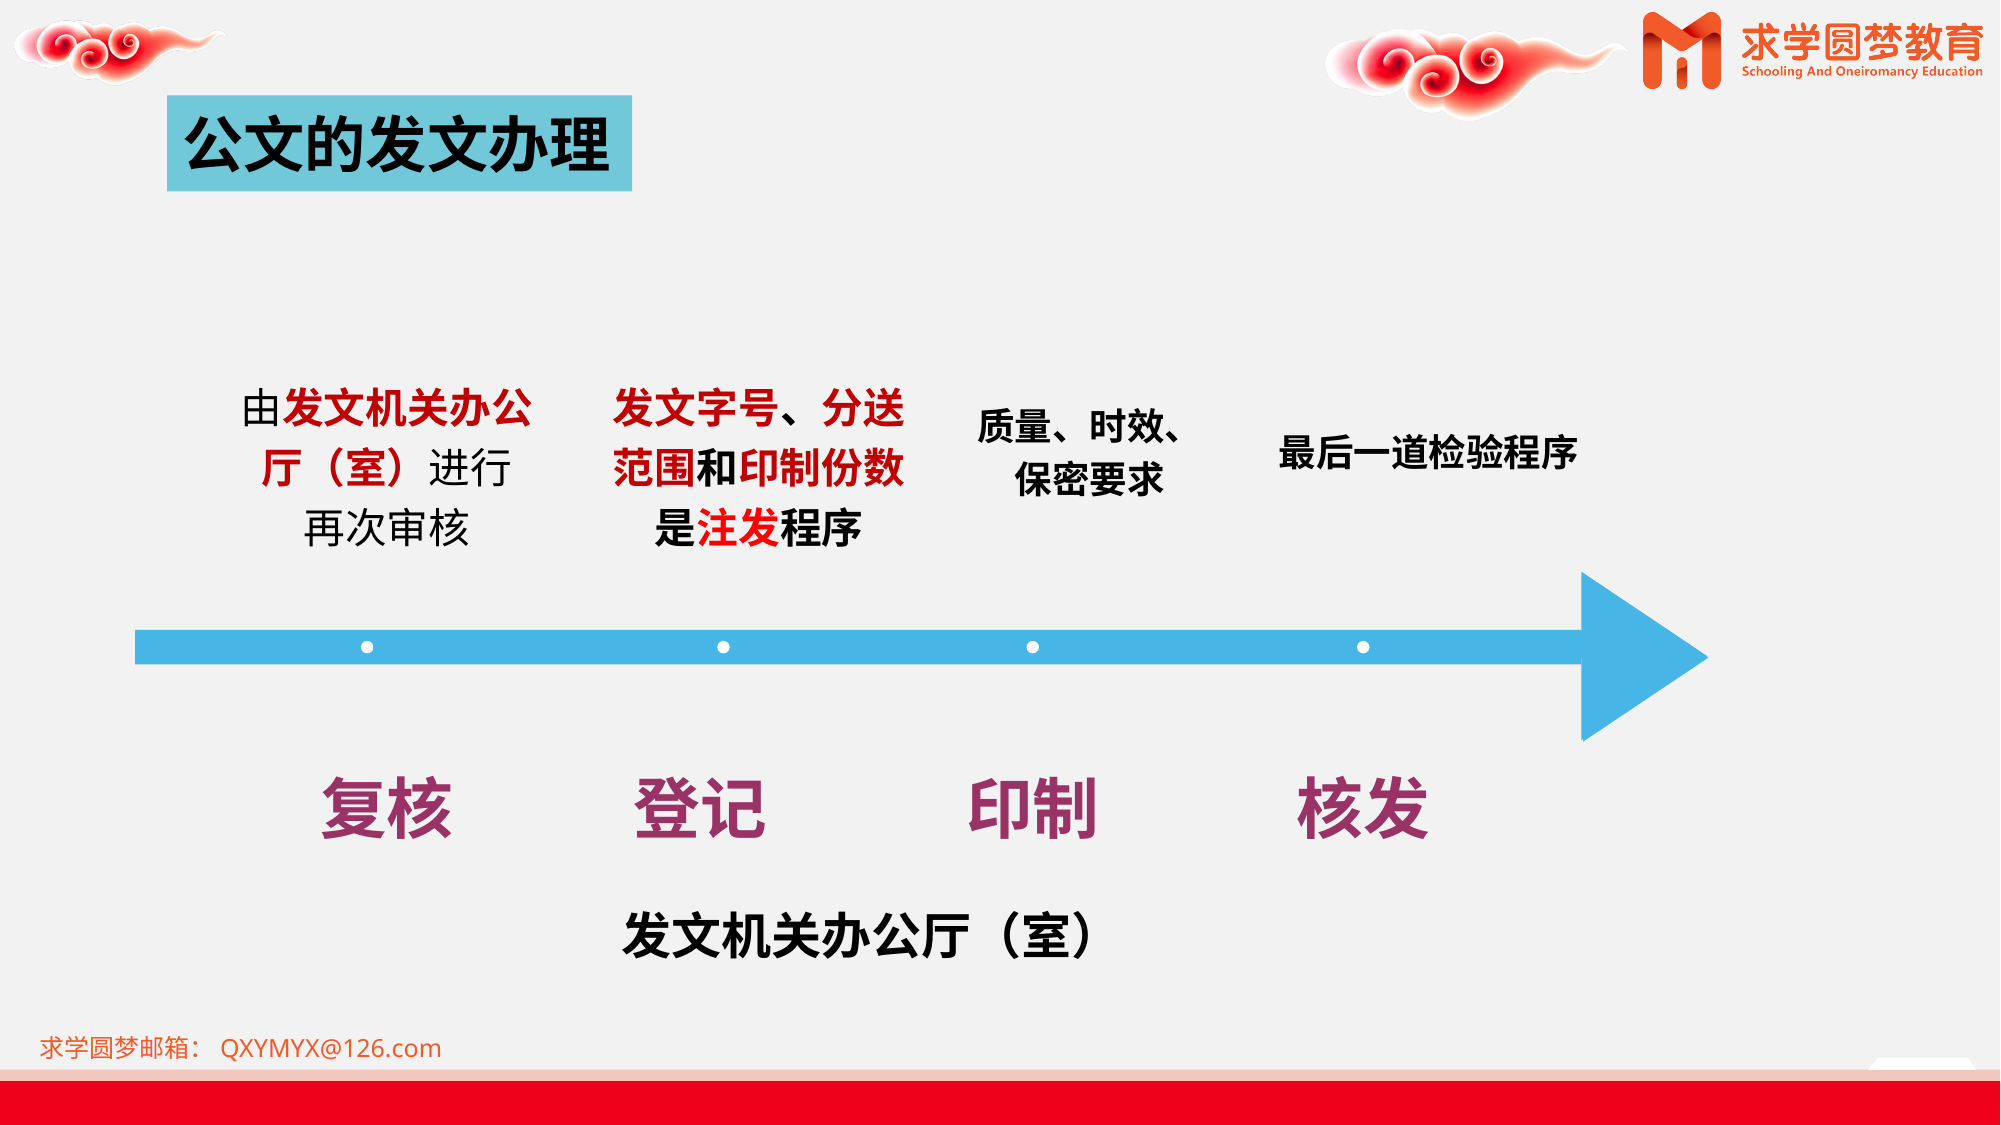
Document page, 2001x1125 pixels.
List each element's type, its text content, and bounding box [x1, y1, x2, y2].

text_box 发文机关办公厅（室） [606, 897, 1151, 972]
text_box 印制 [880, 756, 1186, 857]
text_box 登记 [548, 756, 854, 857]
text_box 最后一道检验程序 [1276, 345, 1582, 550]
text_box 核发 [1210, 756, 1516, 857]
picture [0, 0, 248, 95]
text_box 复核 [234, 756, 539, 857]
text_box 质量、时效、 保密要求 [937, 345, 1242, 550]
picture [1304, 0, 2000, 134]
text_box 由发文机关办公厅（室）进行 再次审核 [234, 374, 539, 550]
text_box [136, 573, 1709, 742]
text_box 发文字号、分送范围和印制份数 是注发程序 [606, 359, 912, 565]
text_box 公文的发文办理 [167, 95, 633, 192]
